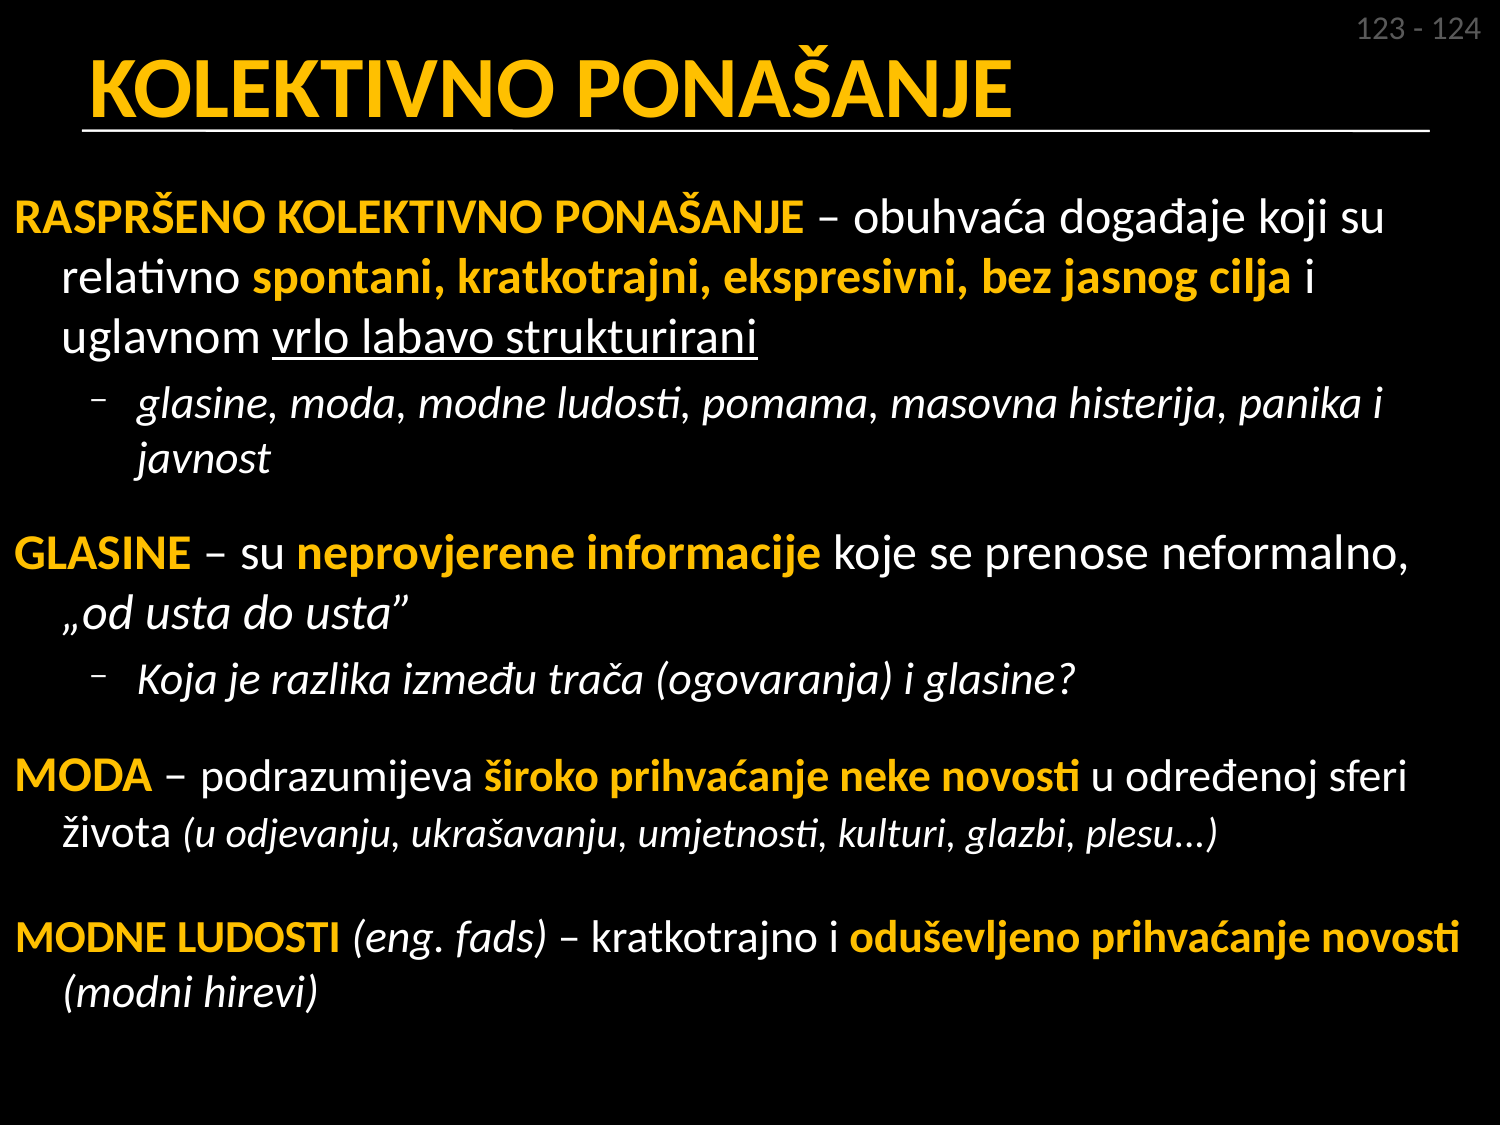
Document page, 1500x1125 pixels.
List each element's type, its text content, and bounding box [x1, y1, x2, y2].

text_box RASPRŠENO KOLEKTIVNO PONAŠANJE – obuhvaća događaje koji su relativno spontani, kratkotrajni, ekspresivni, bez jasnog cilja i uglavnom vrlo labavo strukturirani glasine, moda, modne ludosti, pomama, masovna histerija, panika i javnost GLASINE – su neprovjerene informacije koje se prenose neformalno, „od usta do usta” Koja je razlika između trača (ogovaranja) i glasine? MODA – podrazumijeva široko prihvaćanje neke novosti u određenoj sferi života (u odjevanju, ukrašavanju, umjetnosti, kulturi, glazbi, plesu...) MODNE LUDOSTI (eng. fads) – kratkotrajno i oduševljeno prihvaćanje novosti (modni hirevi) [0, 175, 1500, 1090]
text_box 123 - 124 [1340, 0, 1496, 54]
picture [23, 515, 1471, 1098]
title KOLEKTIVNO PONAŠANJE [75, 11, 1442, 155]
